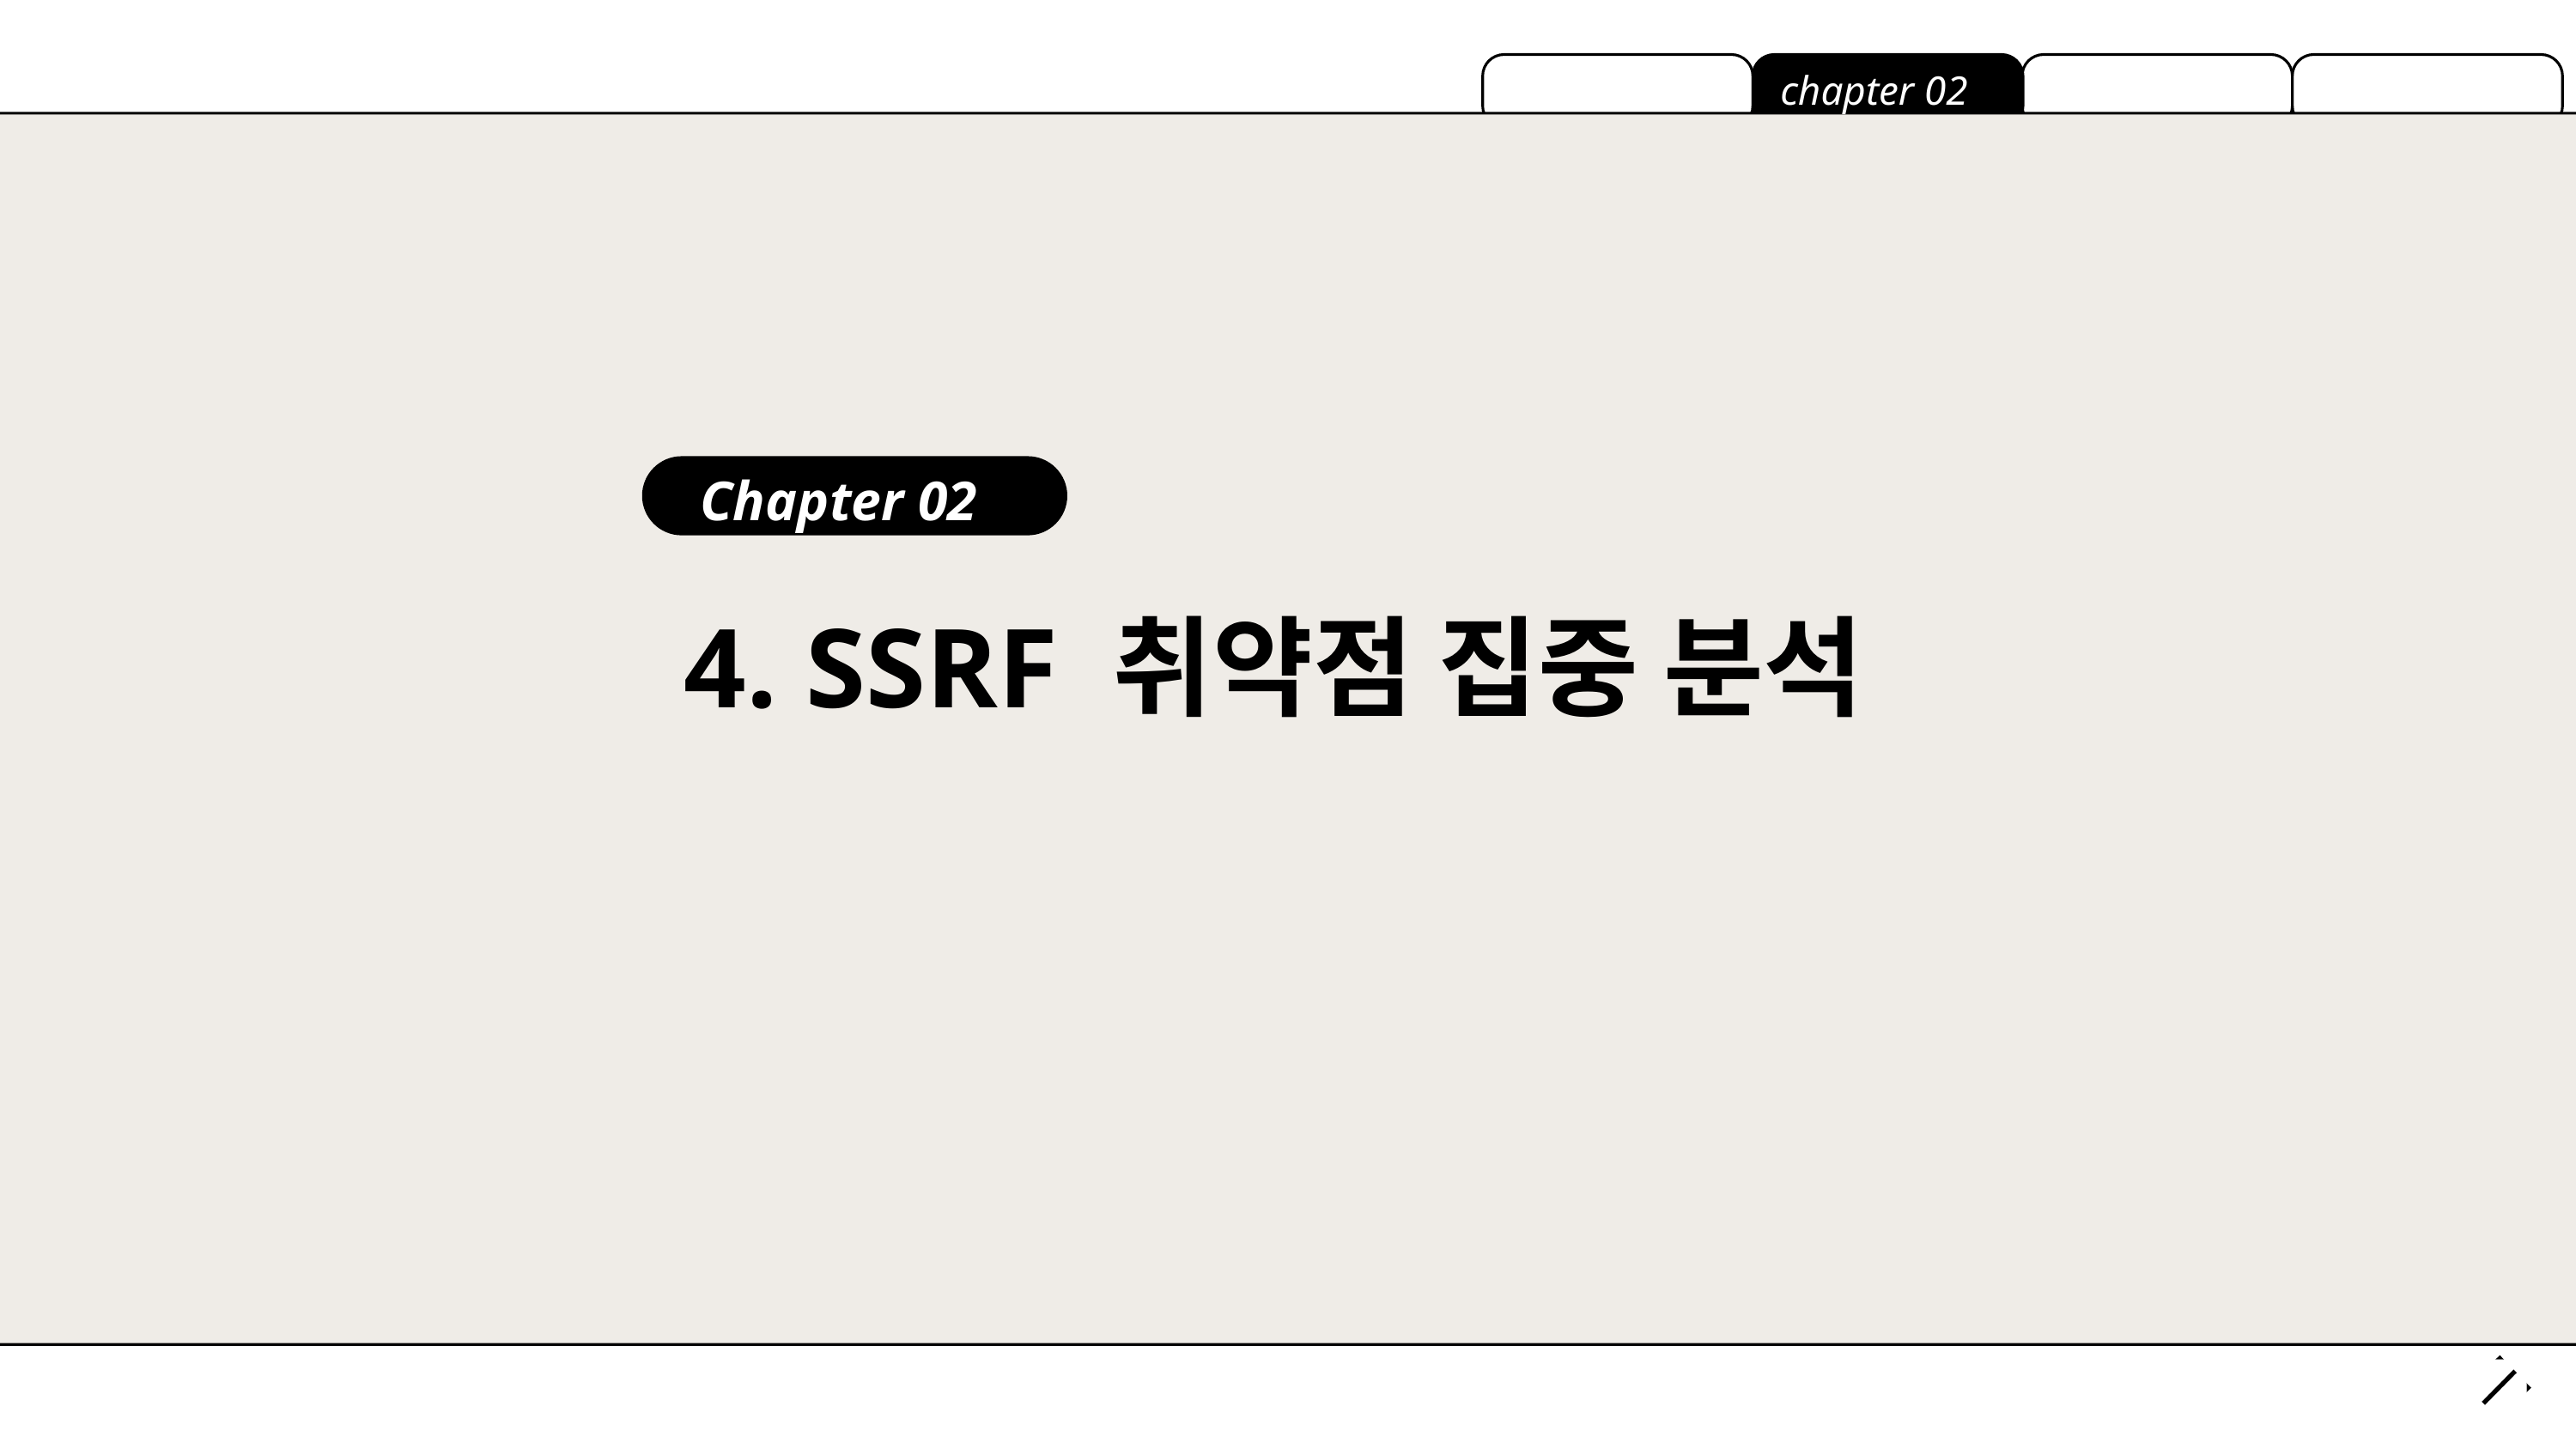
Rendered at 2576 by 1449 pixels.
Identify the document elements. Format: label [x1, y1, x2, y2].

text_box [2021, 54, 2290, 110]
text_box [2467, 1355, 2531, 1420]
text_box [1754, 54, 2020, 110]
text_box [0, 112, 2576, 1345]
text_box [2292, 54, 2563, 110]
text_box [641, 456, 1134, 536]
text_box [1482, 54, 1753, 110]
